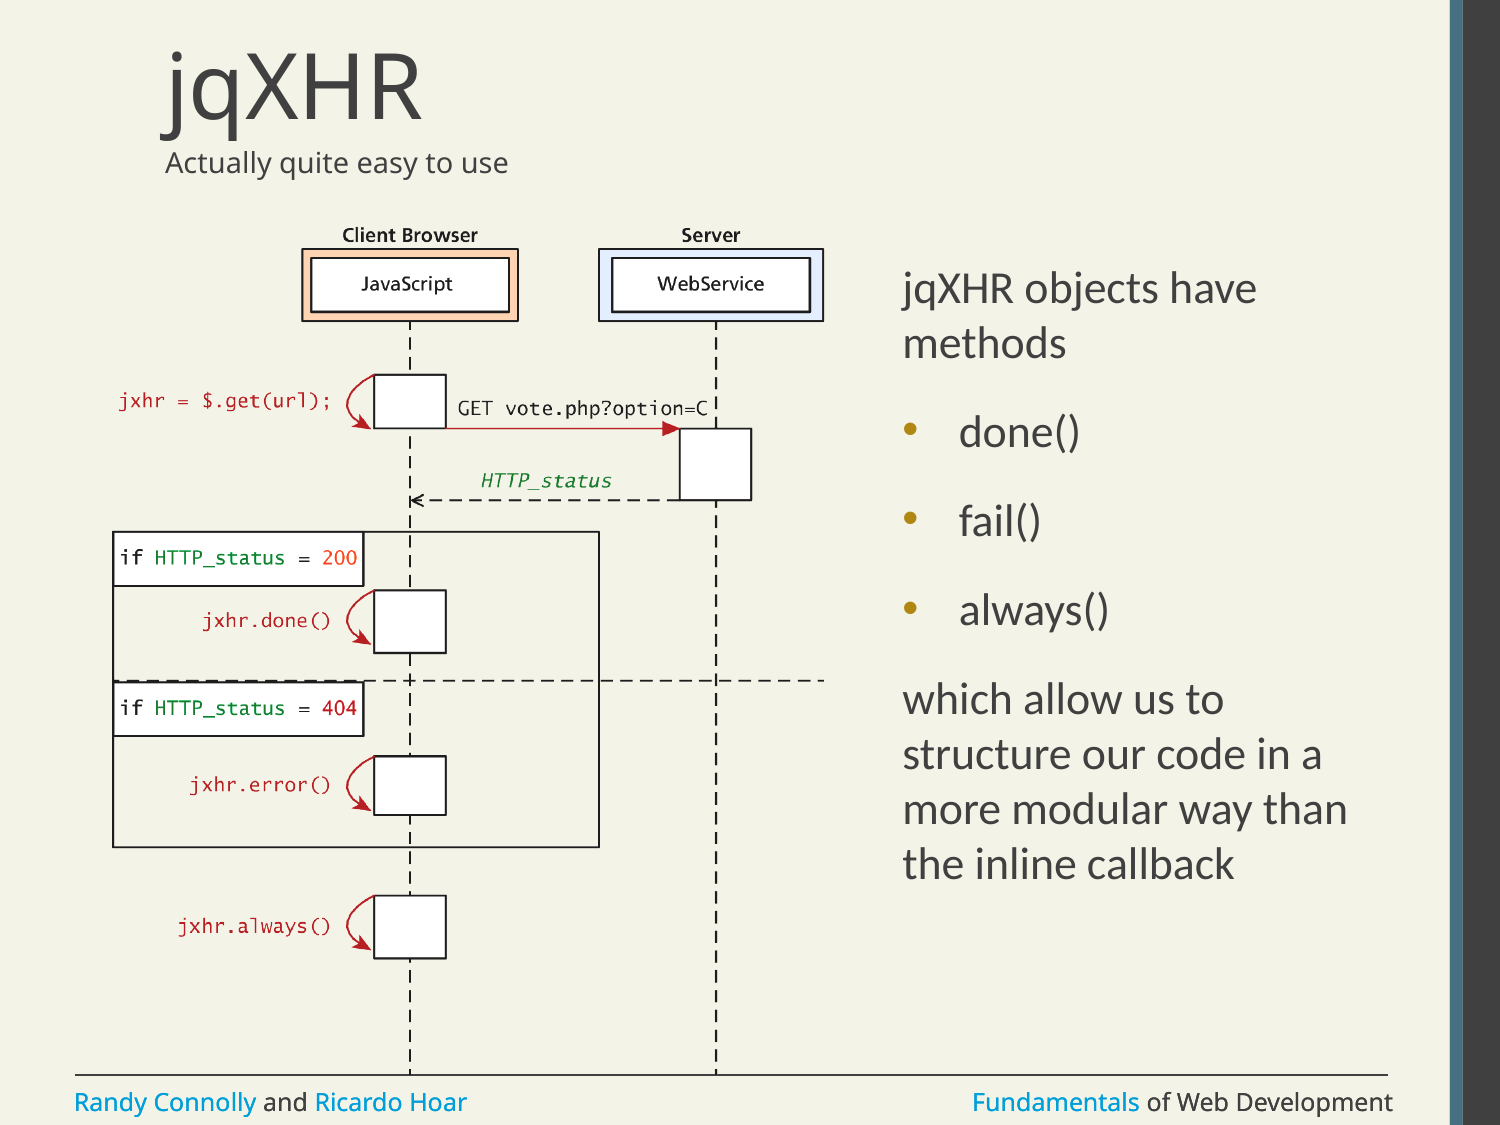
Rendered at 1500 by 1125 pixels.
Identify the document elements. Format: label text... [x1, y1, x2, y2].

picture [112, 224, 825, 1076]
list jqXHR objects have methods done() fail() always() which allow us to structure our code in a more modular way than the inline callback [887, 249, 1400, 1013]
title jqXHR [150, 20, 1425, 188]
list Actually quite easy to use [150, 137, 1200, 188]
